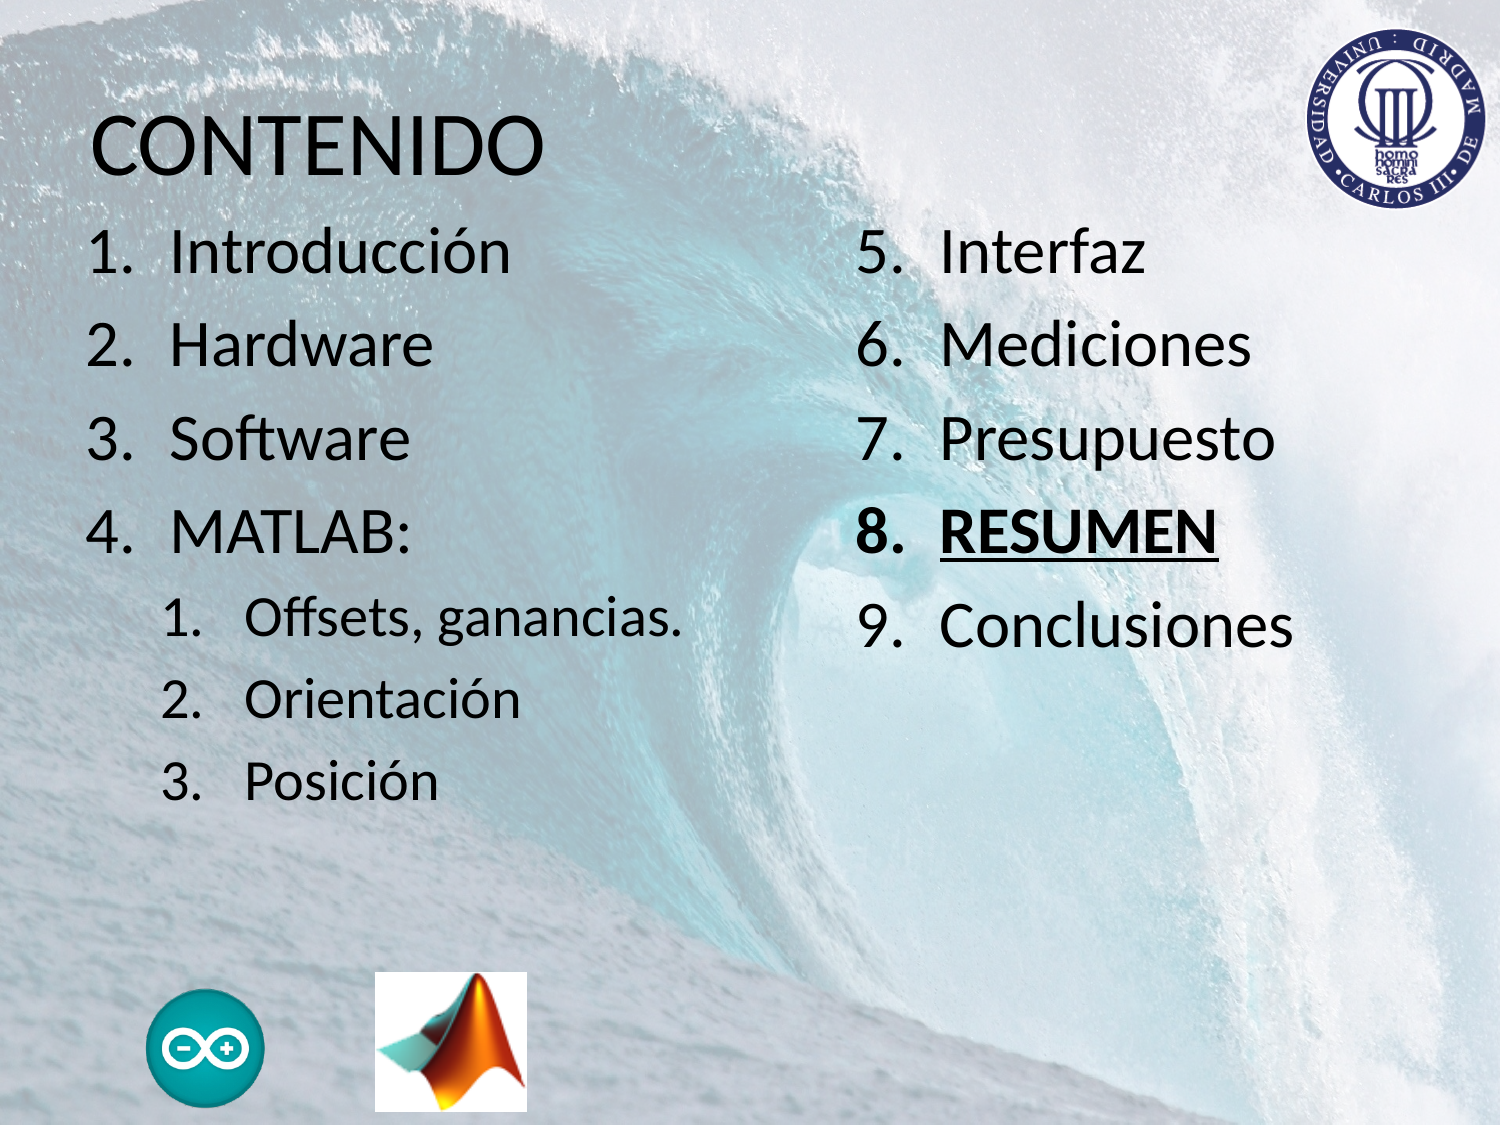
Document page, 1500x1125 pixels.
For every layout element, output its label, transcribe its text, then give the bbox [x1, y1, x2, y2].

picture [140, 984, 270, 1114]
list Introducción Hardware Software MATLAB: Offsets, ganancias. Orientación Posición Interfaz Mediciones Presupuesto RESUMEN Conclusiones [70, 199, 1500, 950]
picture [375, 972, 527, 1112]
picture [1300, 23, 1500, 199]
title CONTENIDO [75, 45, 1425, 199]
